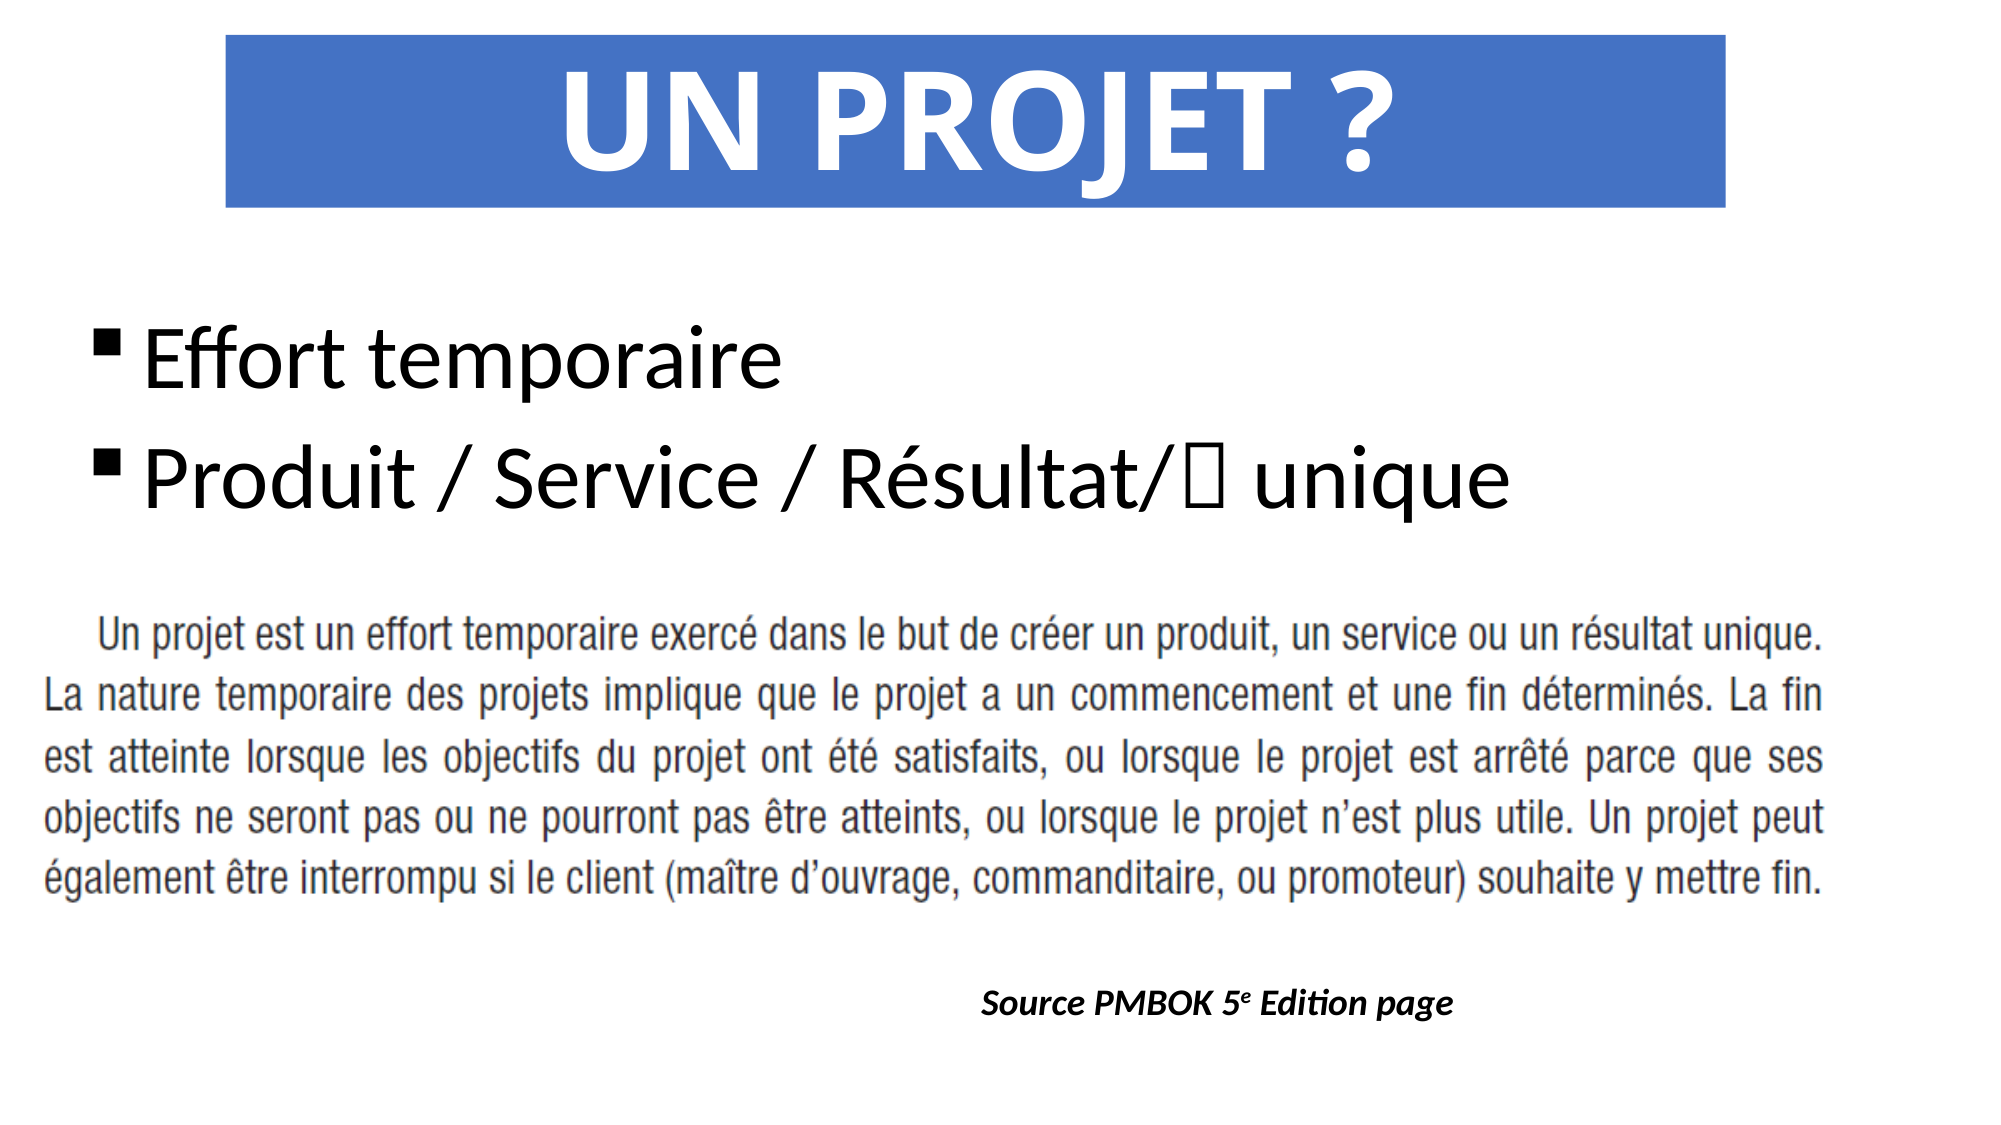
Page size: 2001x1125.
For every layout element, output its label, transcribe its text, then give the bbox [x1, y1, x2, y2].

picture [14, 613, 1843, 910]
subtitle Effort temporaire Produit / Service / Résultat/ unique [71, 301, 1949, 1003]
title UN PROJET ? [225, 34, 1726, 208]
text_box Source PMBOK 5e Edition page [966, 970, 1726, 1031]
